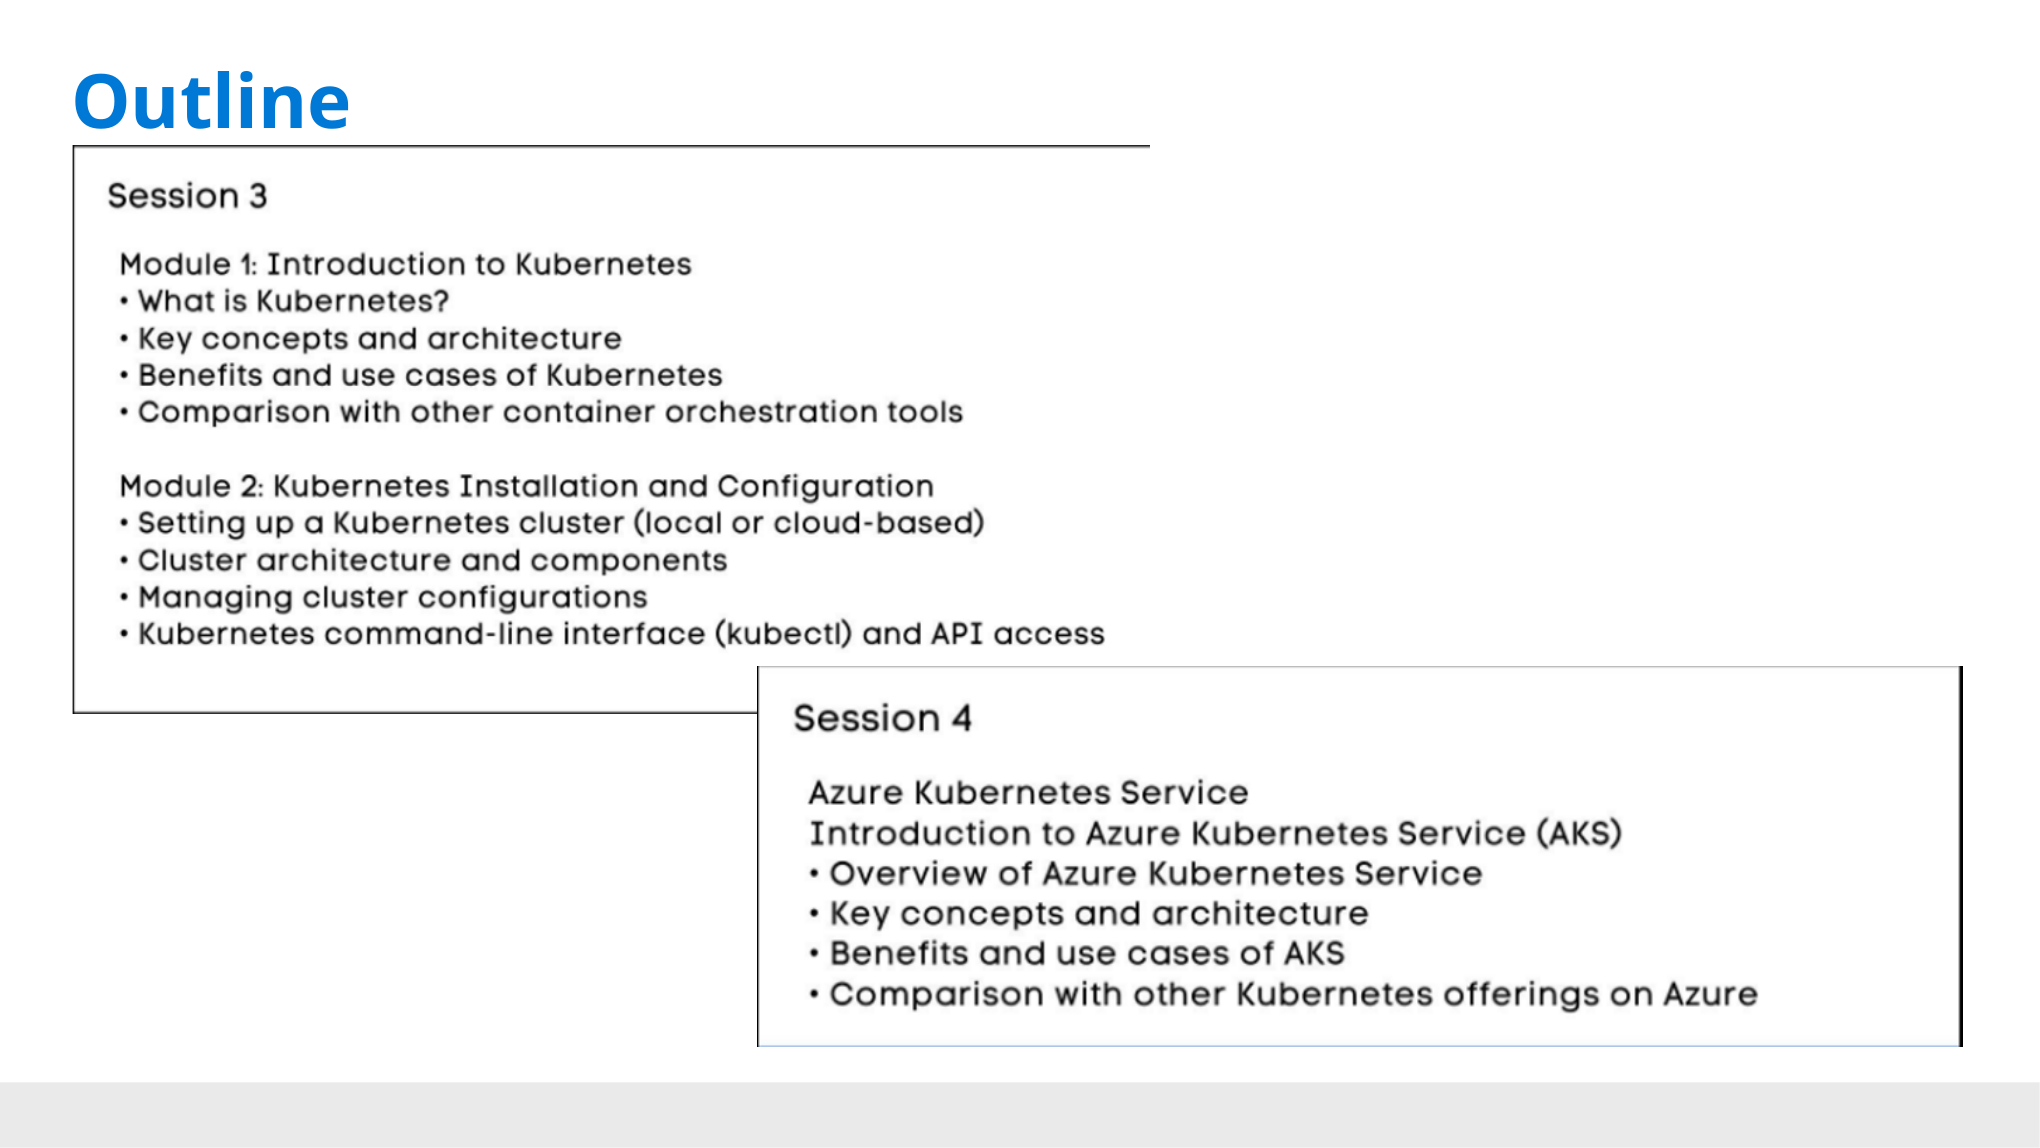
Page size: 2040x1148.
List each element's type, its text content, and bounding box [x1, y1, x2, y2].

picture [68, 145, 1963, 1048]
text_box [0, 1082, 2040, 1148]
title Outline [69, 51, 922, 143]
